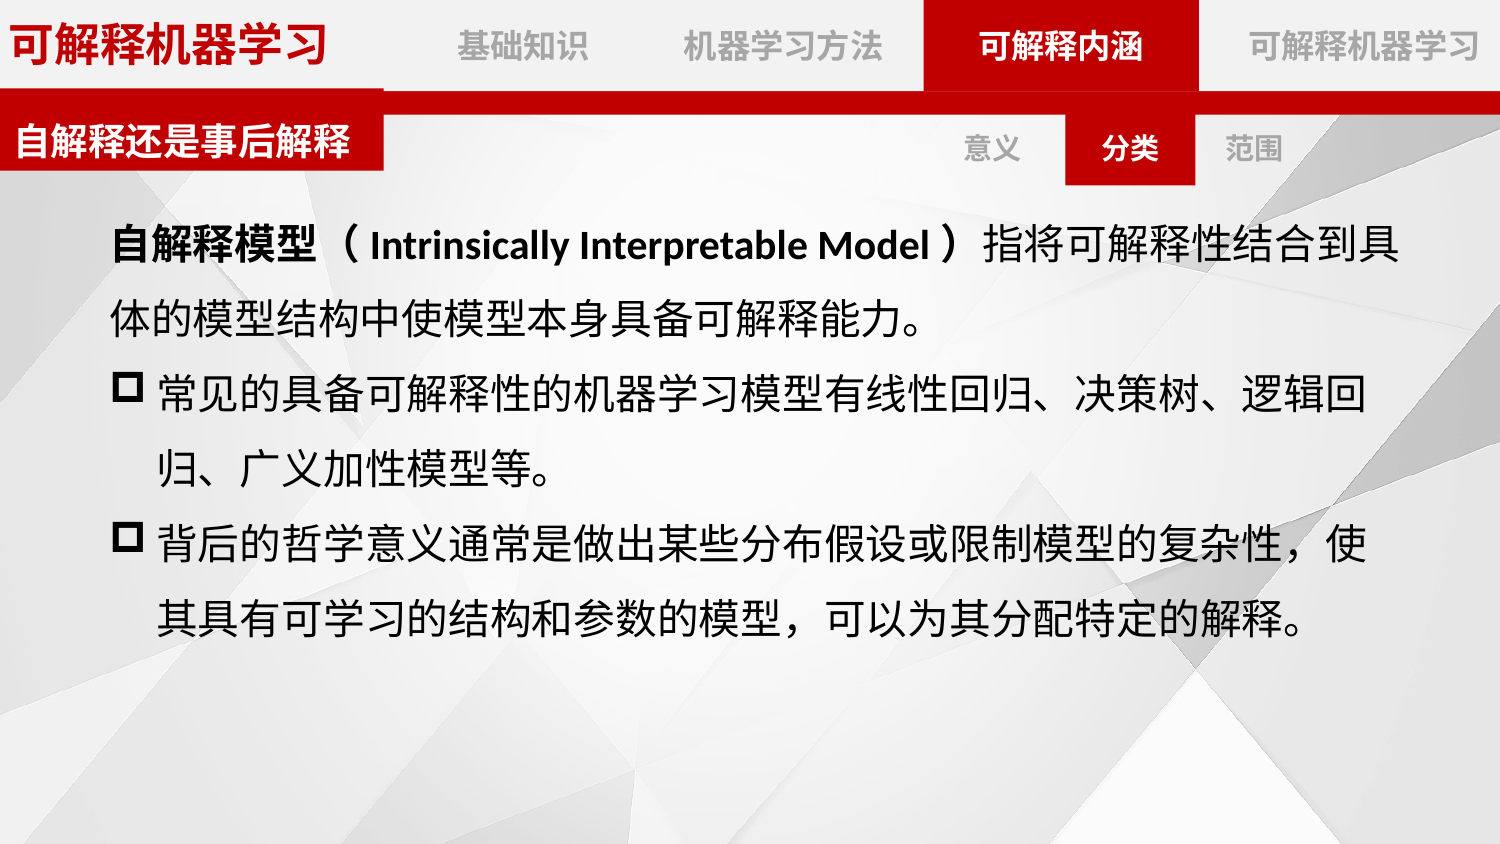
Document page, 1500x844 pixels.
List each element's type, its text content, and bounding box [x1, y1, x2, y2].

picture [0, 115, 1500, 844]
text_box 自解释模型（Intrinsically Interpretable Model）指将可解释性结合到具体的模型结构中使模型本⾝具备可解释能⼒。 常见的具备可解释性的机器学习模型有线性回归、决策树、逻辑回归、广义加性模型等。 背后的哲学意义通常是做出某些分布假设或限制模型的复杂性，使其具有可学习的结构和参数的模型，可以为其分配特定的解释。 [94, 185, 1418, 651]
text_box 自解释还是事后解释 [0, 88, 384, 171]
